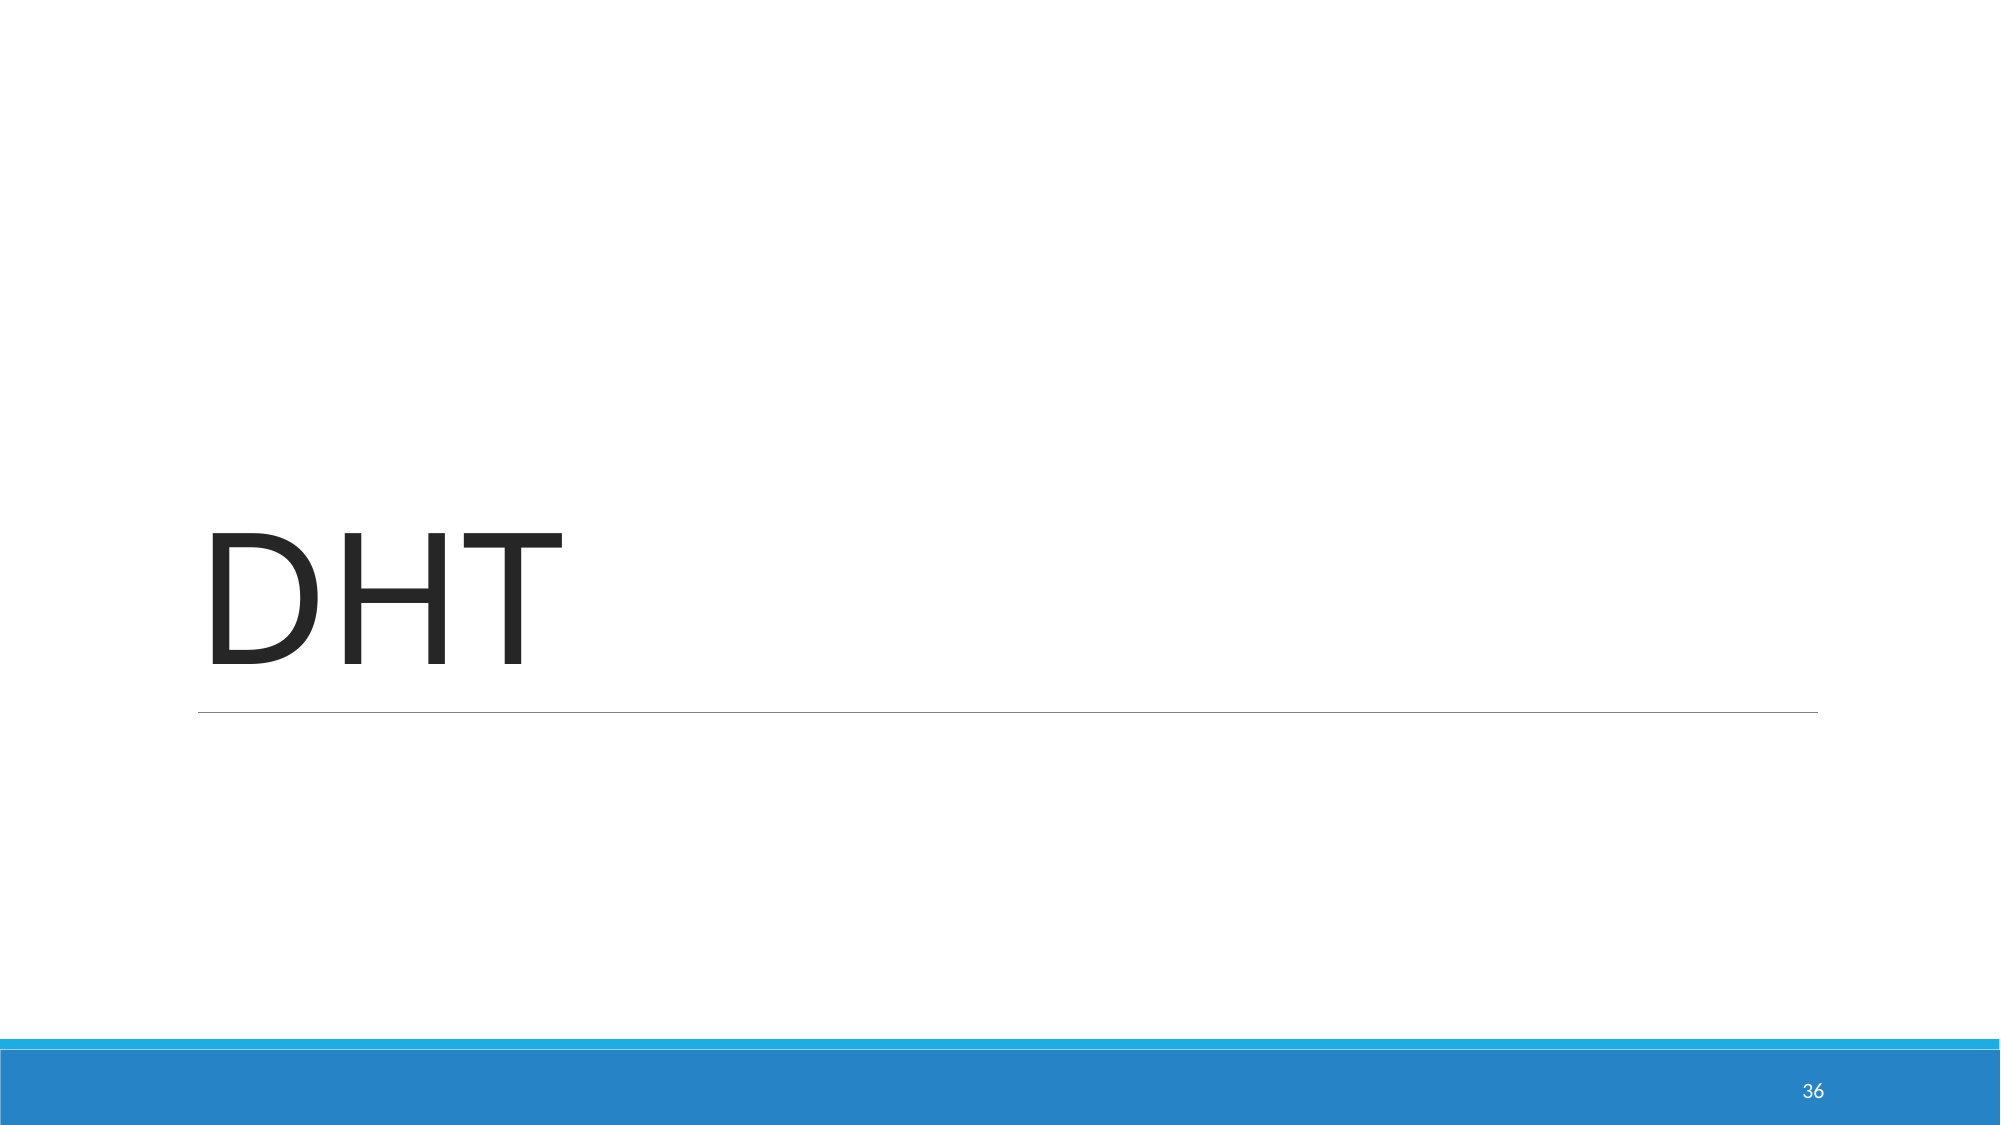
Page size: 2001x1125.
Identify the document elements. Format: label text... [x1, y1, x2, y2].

title DHT [180, 124, 1830, 710]
slide_number 36 [1624, 1059, 1840, 1120]
